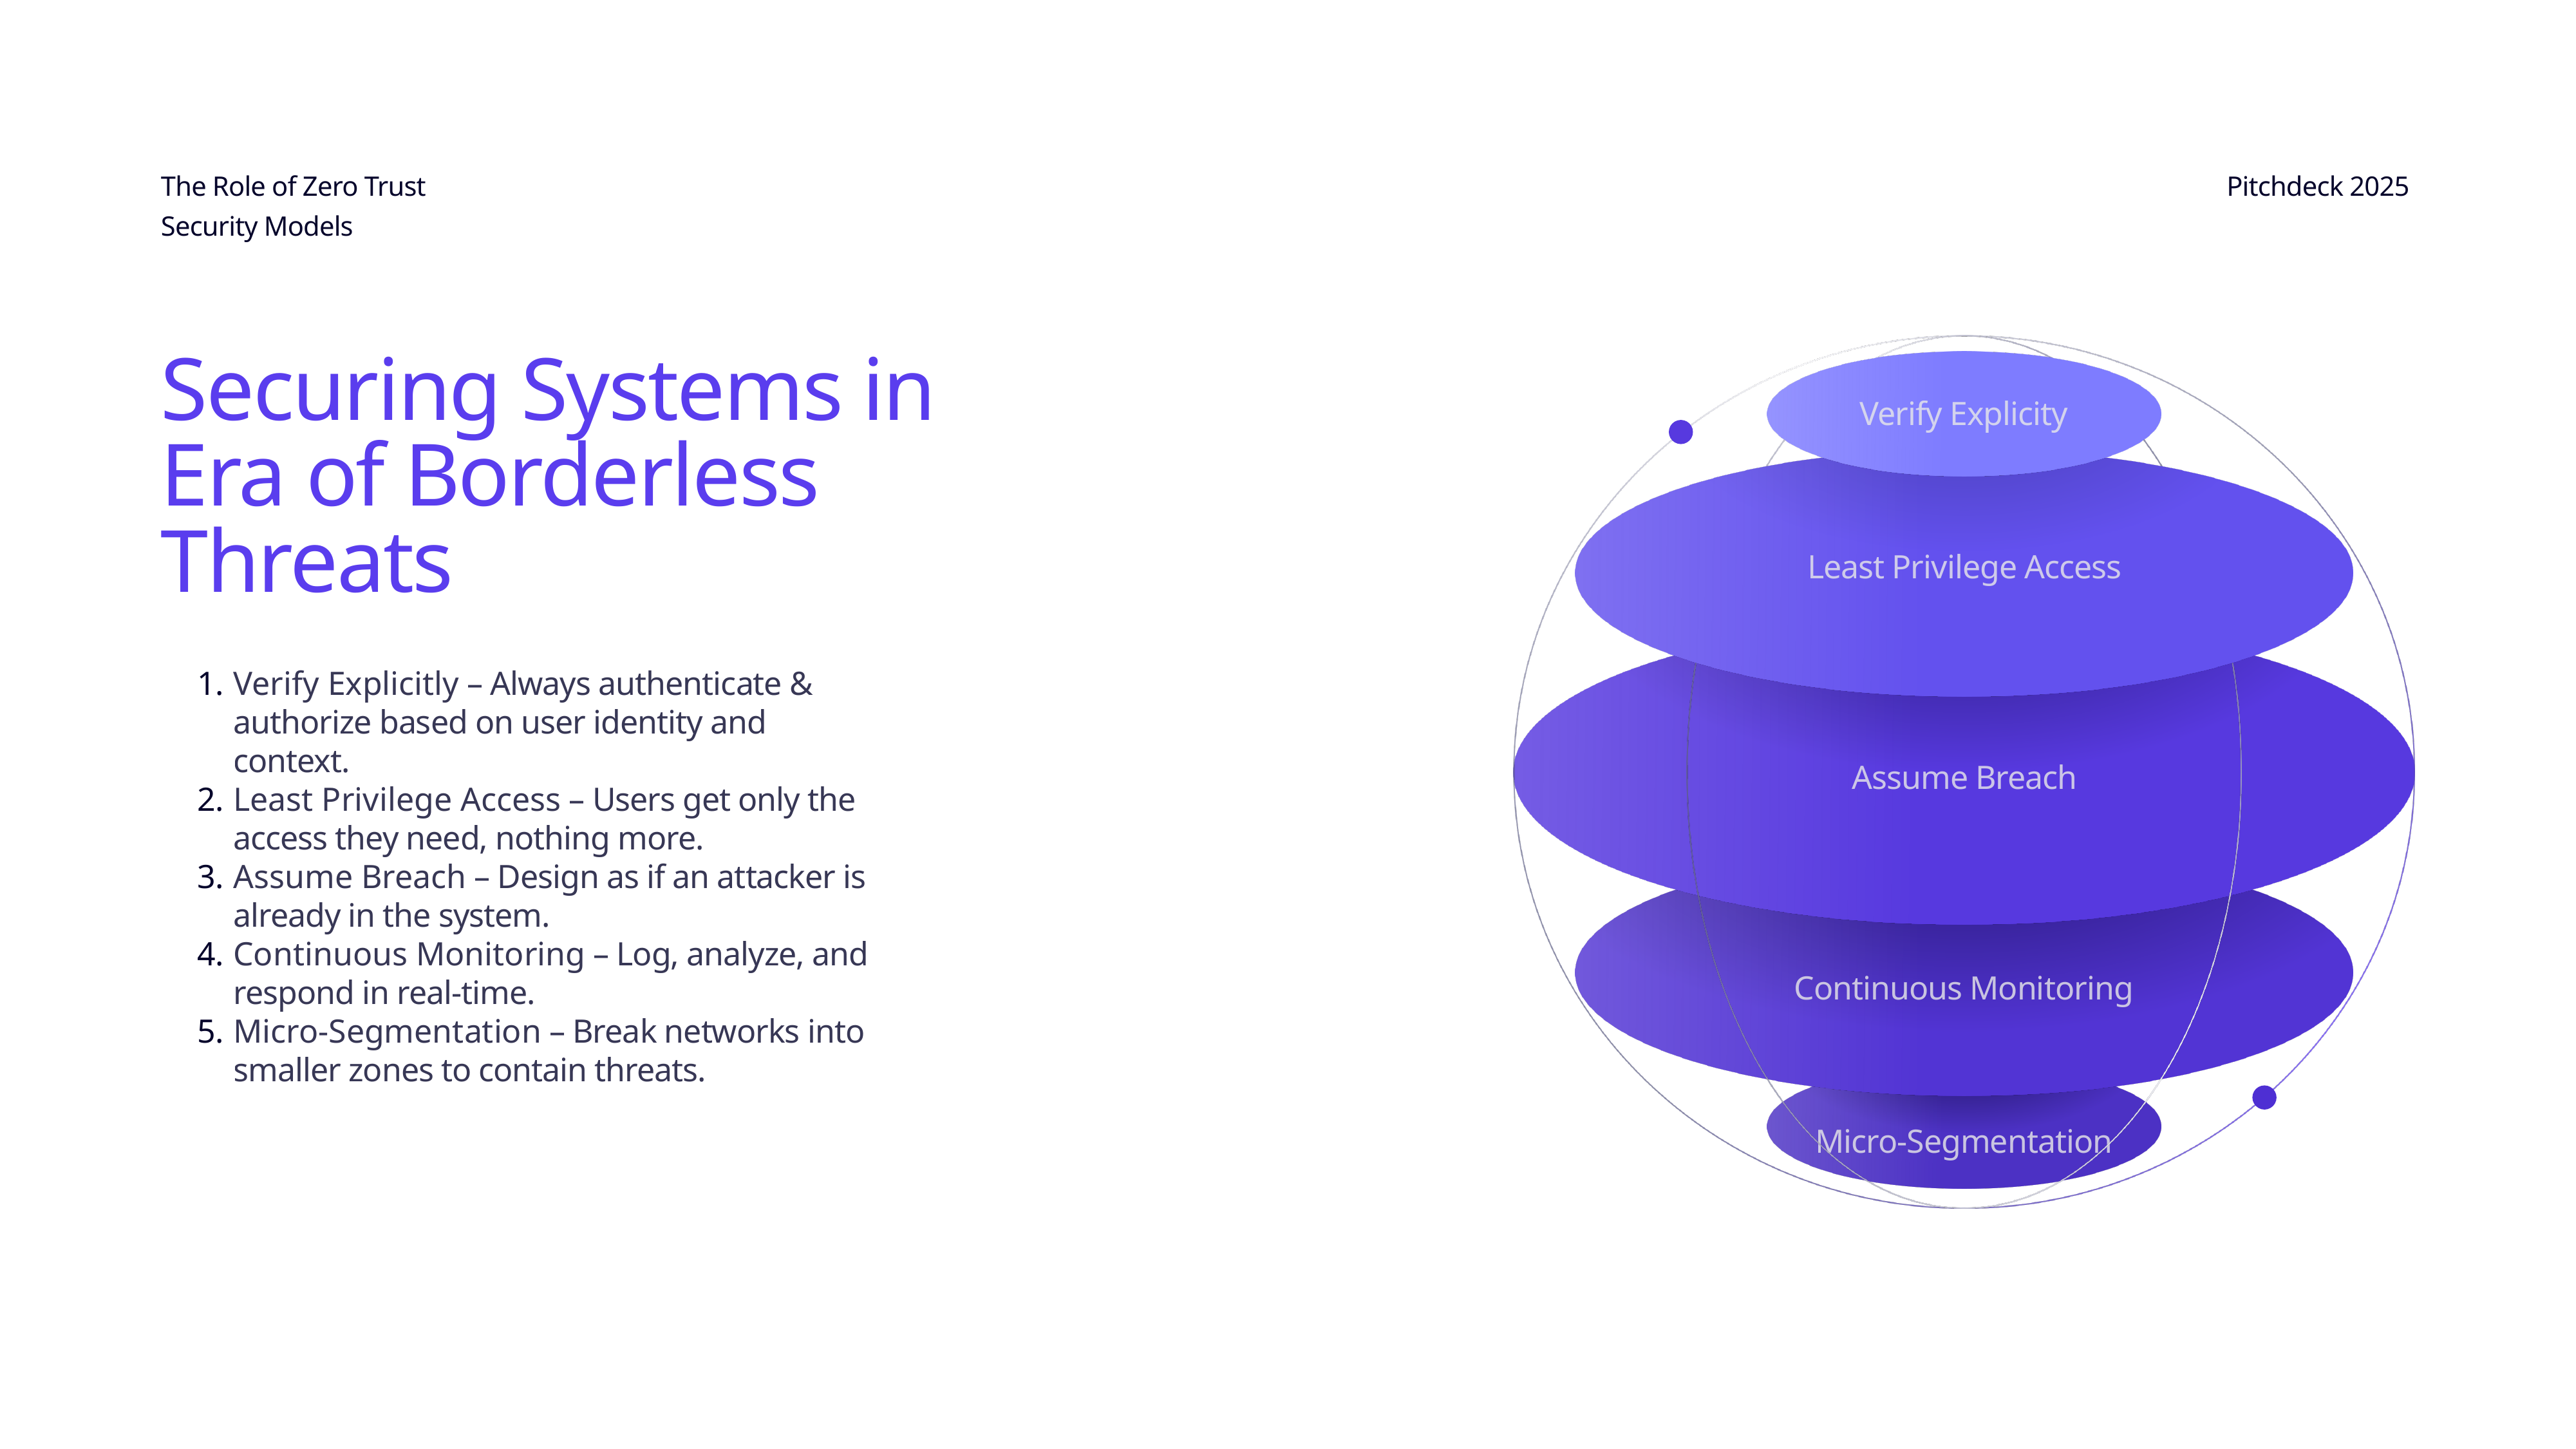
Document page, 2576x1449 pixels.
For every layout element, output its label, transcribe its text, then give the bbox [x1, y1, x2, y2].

text_box Verify Explicitly – Always authenticate & authorize based on user identity and context. Least Privilege Access – Users get only the access they need, nothing more. Assume Breach – Design as if an attacker is already in the system. Continuous Monitoring – Log, analyze, and respond in real-time. Micro-Segmentation – Break networks into smaller zones to contain threats. [160, 663, 887, 1157]
text_box Securing Systems in Era of Borderless Threats [160, 351, 1017, 638]
picture [1513, 335, 2415, 1209]
text_box Pitchdeck 2025 [2215, 160, 2421, 211]
text_box The Role of Zero Trust Security Models [160, 160, 460, 251]
